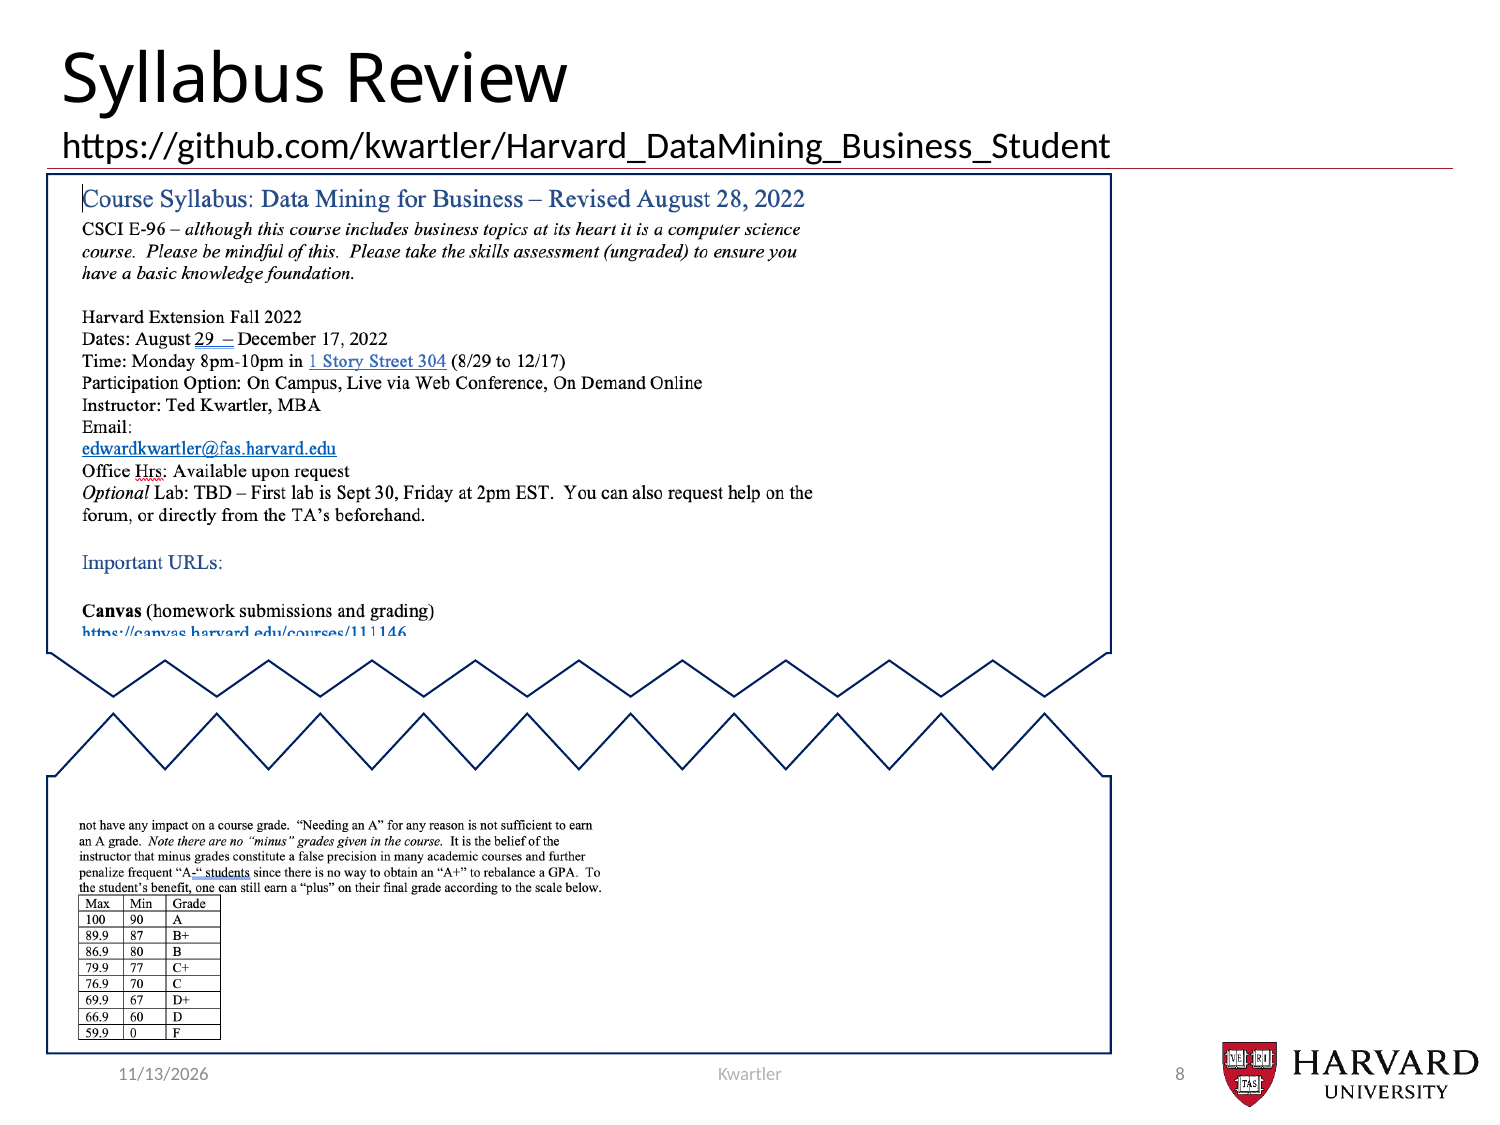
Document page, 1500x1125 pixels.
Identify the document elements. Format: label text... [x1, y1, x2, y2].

title Syllabus Review [47, 36, 1341, 134]
slide_number 8 [1059, 1042, 1200, 1103]
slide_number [103, 1055, 441, 1103]
picture [70, 804, 684, 1046]
text_box [46, 173, 1112, 698]
picture [1200, 1024, 1500, 1125]
text_box [46, 712, 1112, 1055]
picture [70, 182, 828, 636]
text_box https://github.com/kwartler/Harvard_DataMining_Business_Student [47, 113, 1172, 174]
footer Kwartler [496, 1055, 1004, 1103]
